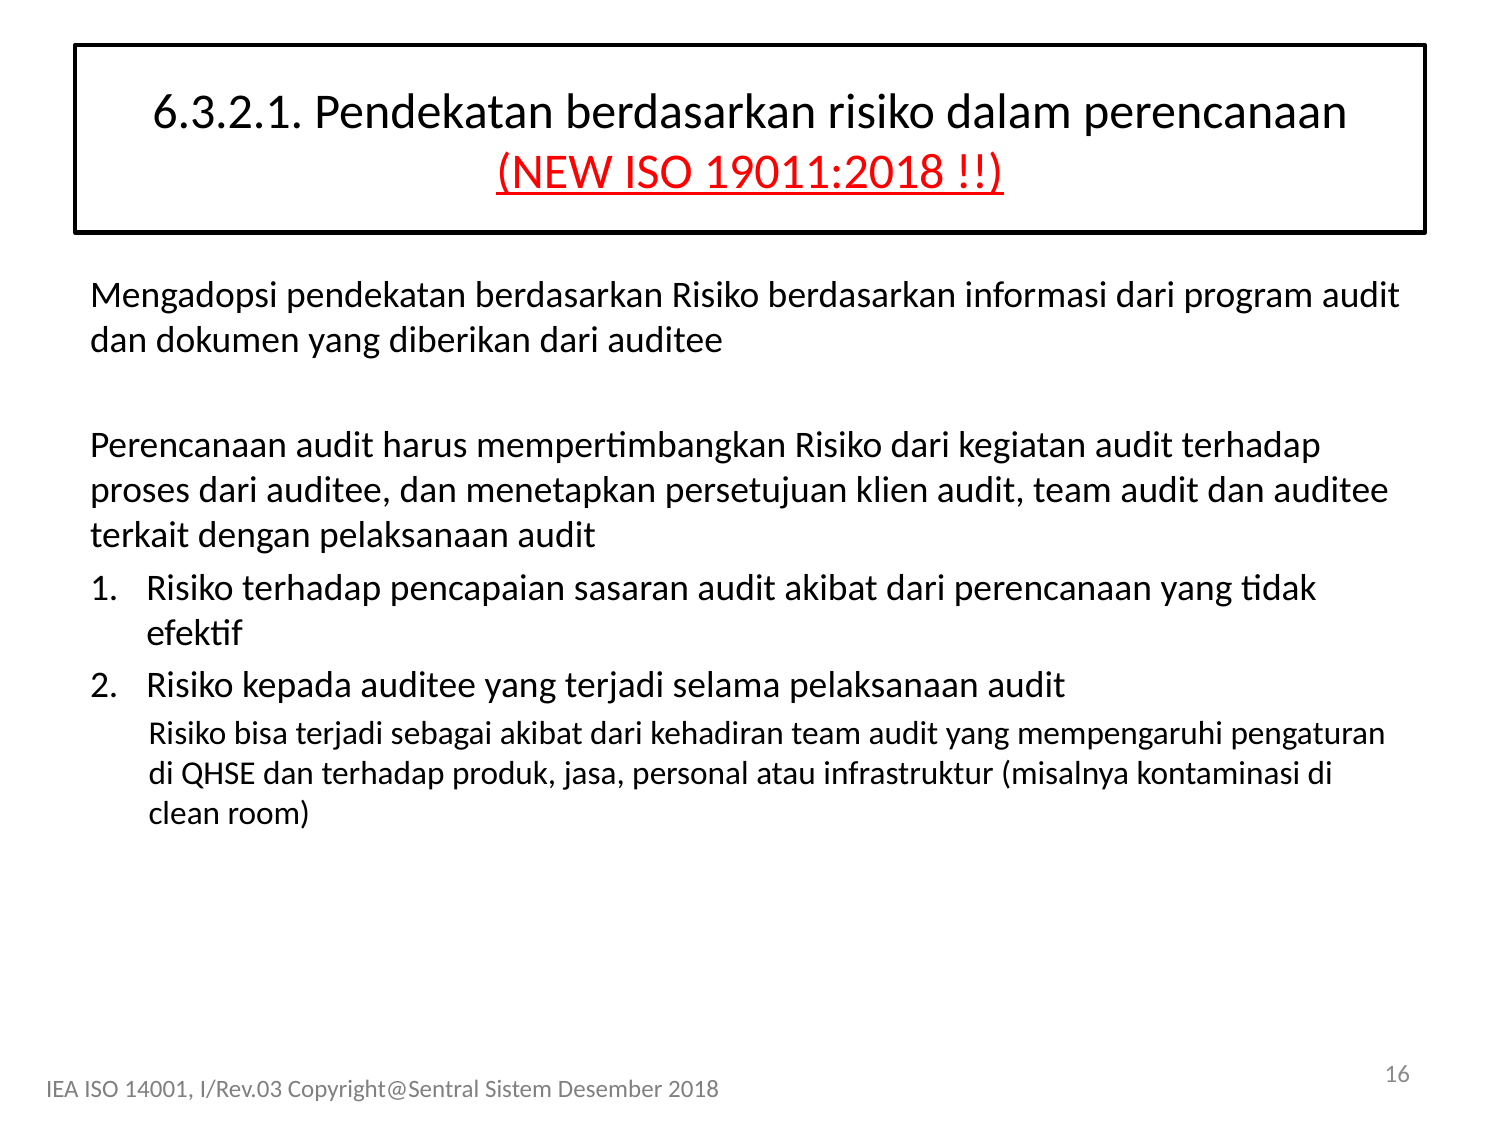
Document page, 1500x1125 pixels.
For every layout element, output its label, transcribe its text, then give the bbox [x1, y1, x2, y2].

slide_number 16 [1074, 1042, 1425, 1103]
text_box IEA ISO 14001, I/Rev.03 Copyright@Sentral Sistem Desember 2018 [31, 1065, 819, 1125]
title 6.3.2.1. Pendekatan berdasarkan risiko dalam perencanaan (NEW ISO 19011:2018 !!) [73, 43, 1427, 235]
list Mengadopsi pendekatan berdasarkan Risiko berdasarkan informasi dari program audit dan dokumen yang diberikan dari auditee Perencanaan audit harus mempertimbangkan Risiko dari kegiatan audit terhadap proses dari auditee, dan menetapkan persetujuan klien audit, team audit dan auditee terkait dengan pelaksanaan audit Risiko terhadap pencapaian sasaran audit akibat dari perencanaan yang tidak efektif Risiko kepada auditee yang terjadi selama pelaksanaan audit Risiko bisa terjadi sebagai akibat dari kehadiran team audit yang mempengaruhi pengaturan di QHSE dan terhadap produk, jasa, personal atau infrastruktur (misalnya kontaminasi di clean room) [75, 262, 1425, 1043]
